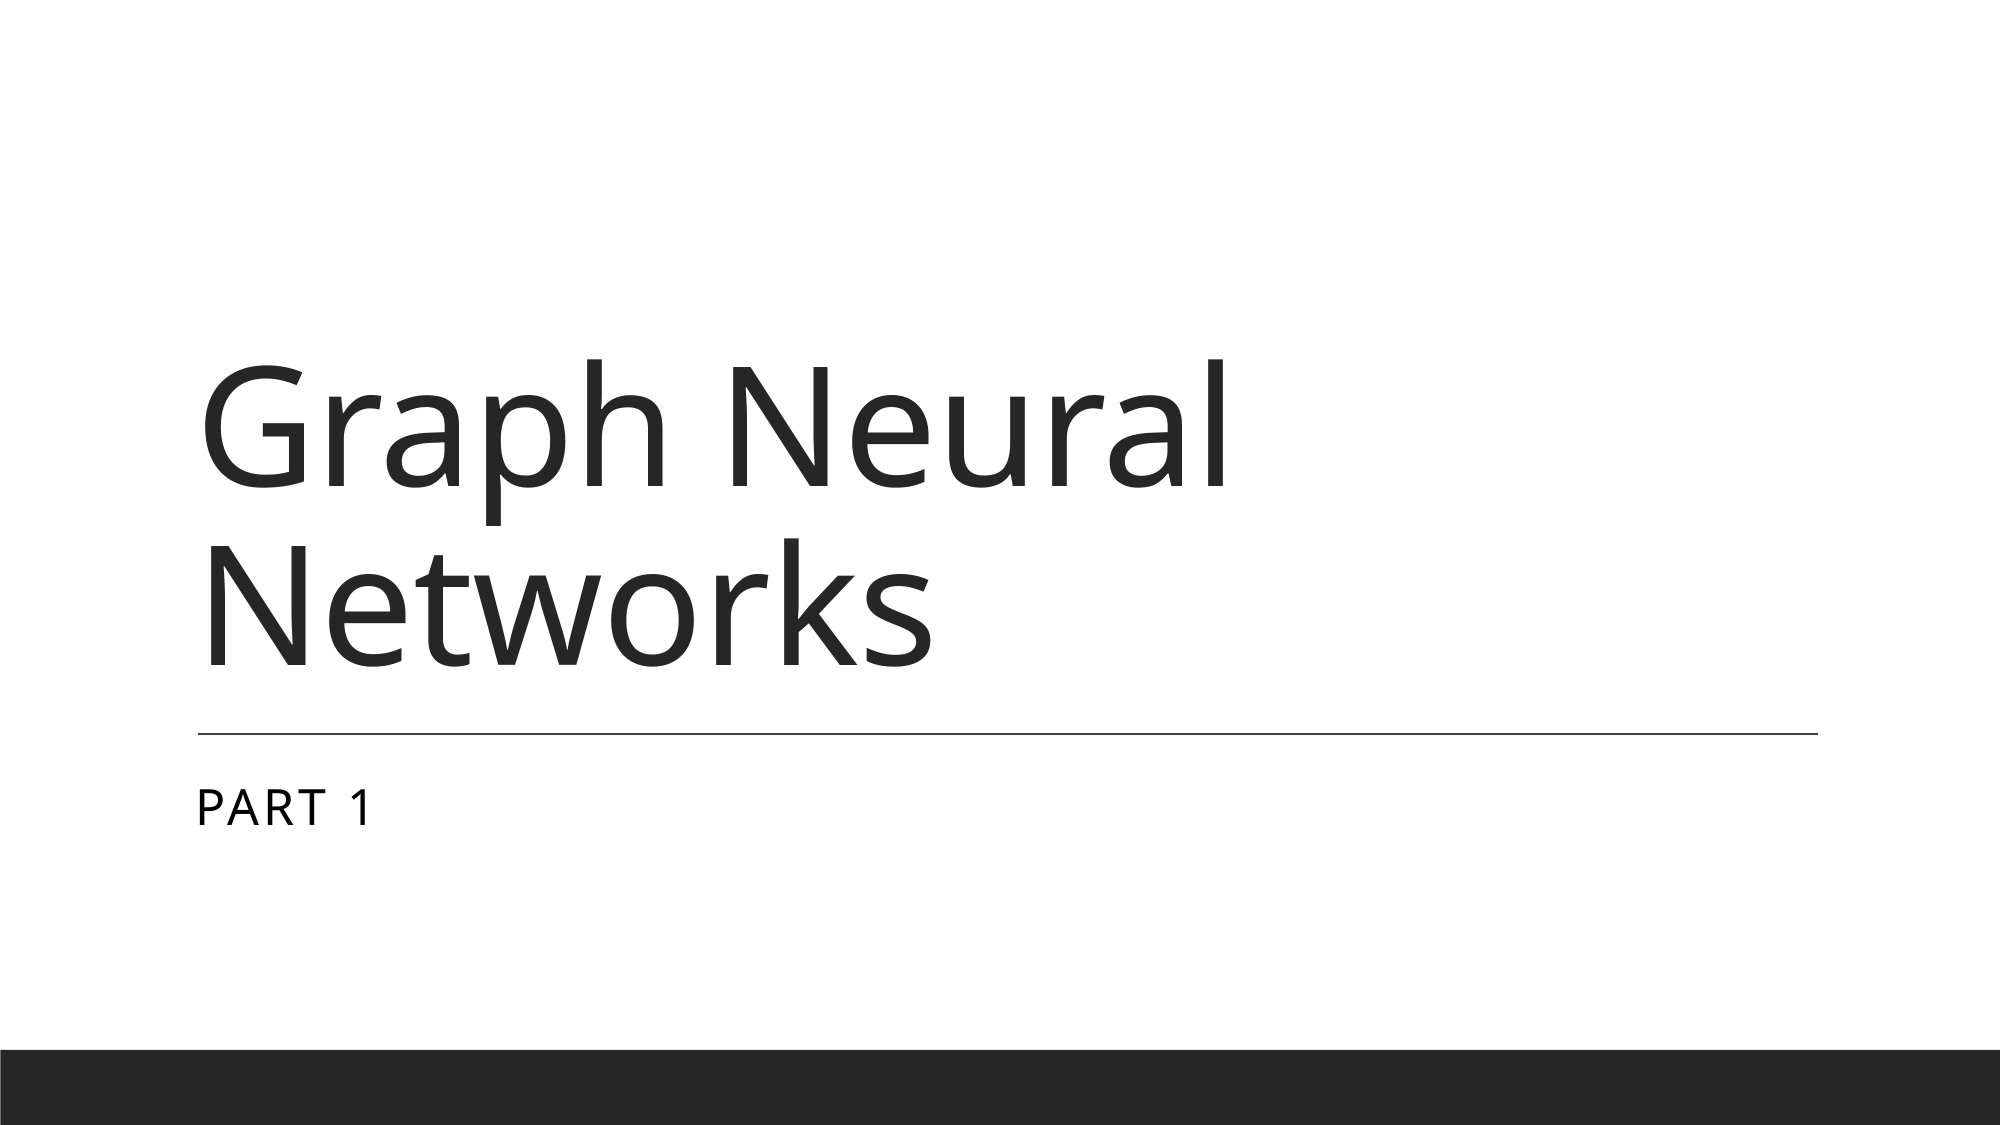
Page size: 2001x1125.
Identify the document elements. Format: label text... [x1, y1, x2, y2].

title Graph Neural Networks [180, 124, 1830, 710]
subtitle Part 1 [180, 761, 1831, 950]
